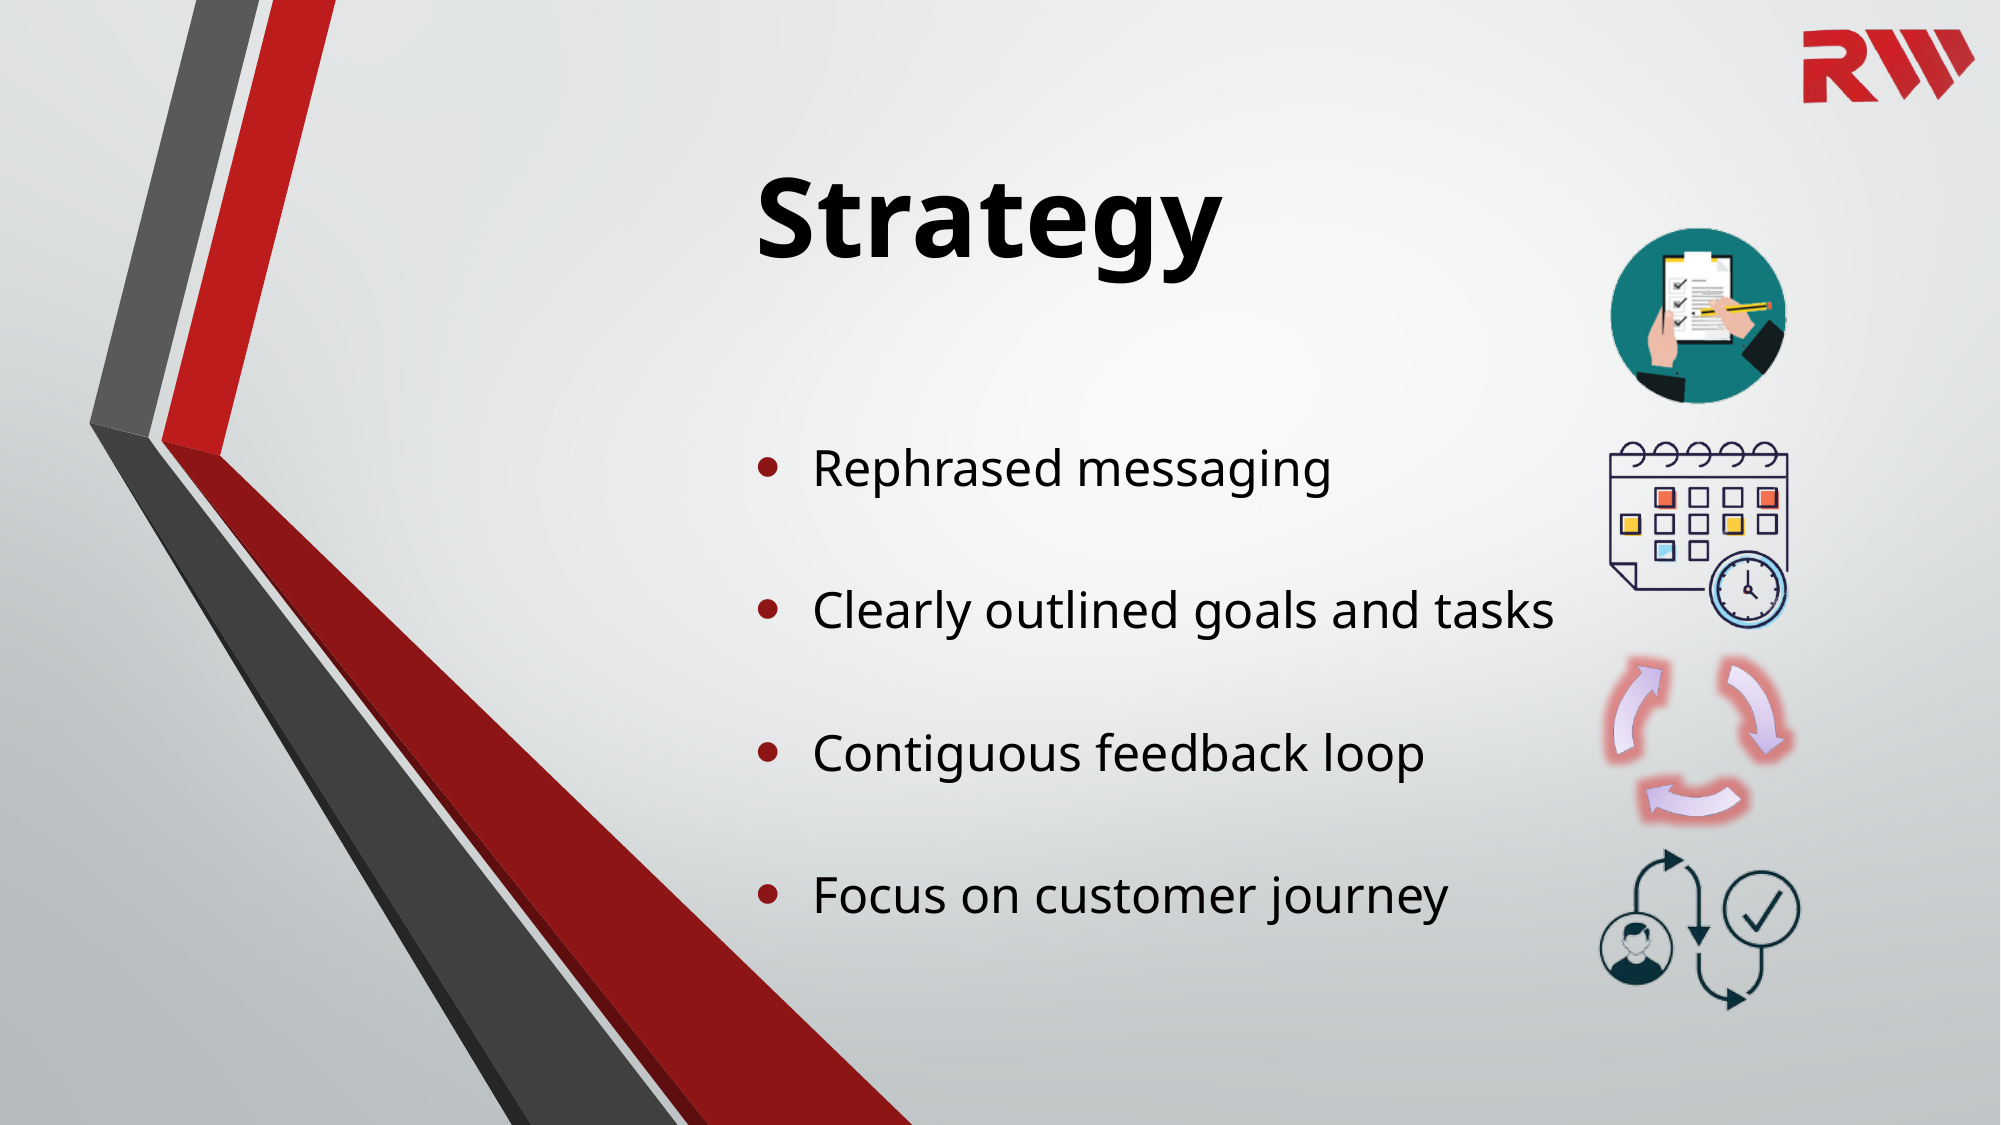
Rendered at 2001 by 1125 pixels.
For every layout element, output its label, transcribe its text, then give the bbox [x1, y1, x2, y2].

subtitle Rephrased messaging Clearly outlined goals and tasks Contiguous feedback loop Focus on customer journey [740, 428, 1887, 987]
title Strategy [740, 138, 1303, 287]
picture [1778, 0, 2000, 139]
picture [1549, 827, 1849, 1105]
picture [1610, 655, 1788, 825]
picture [1595, 433, 1803, 636]
picture [1610, 226, 1794, 410]
